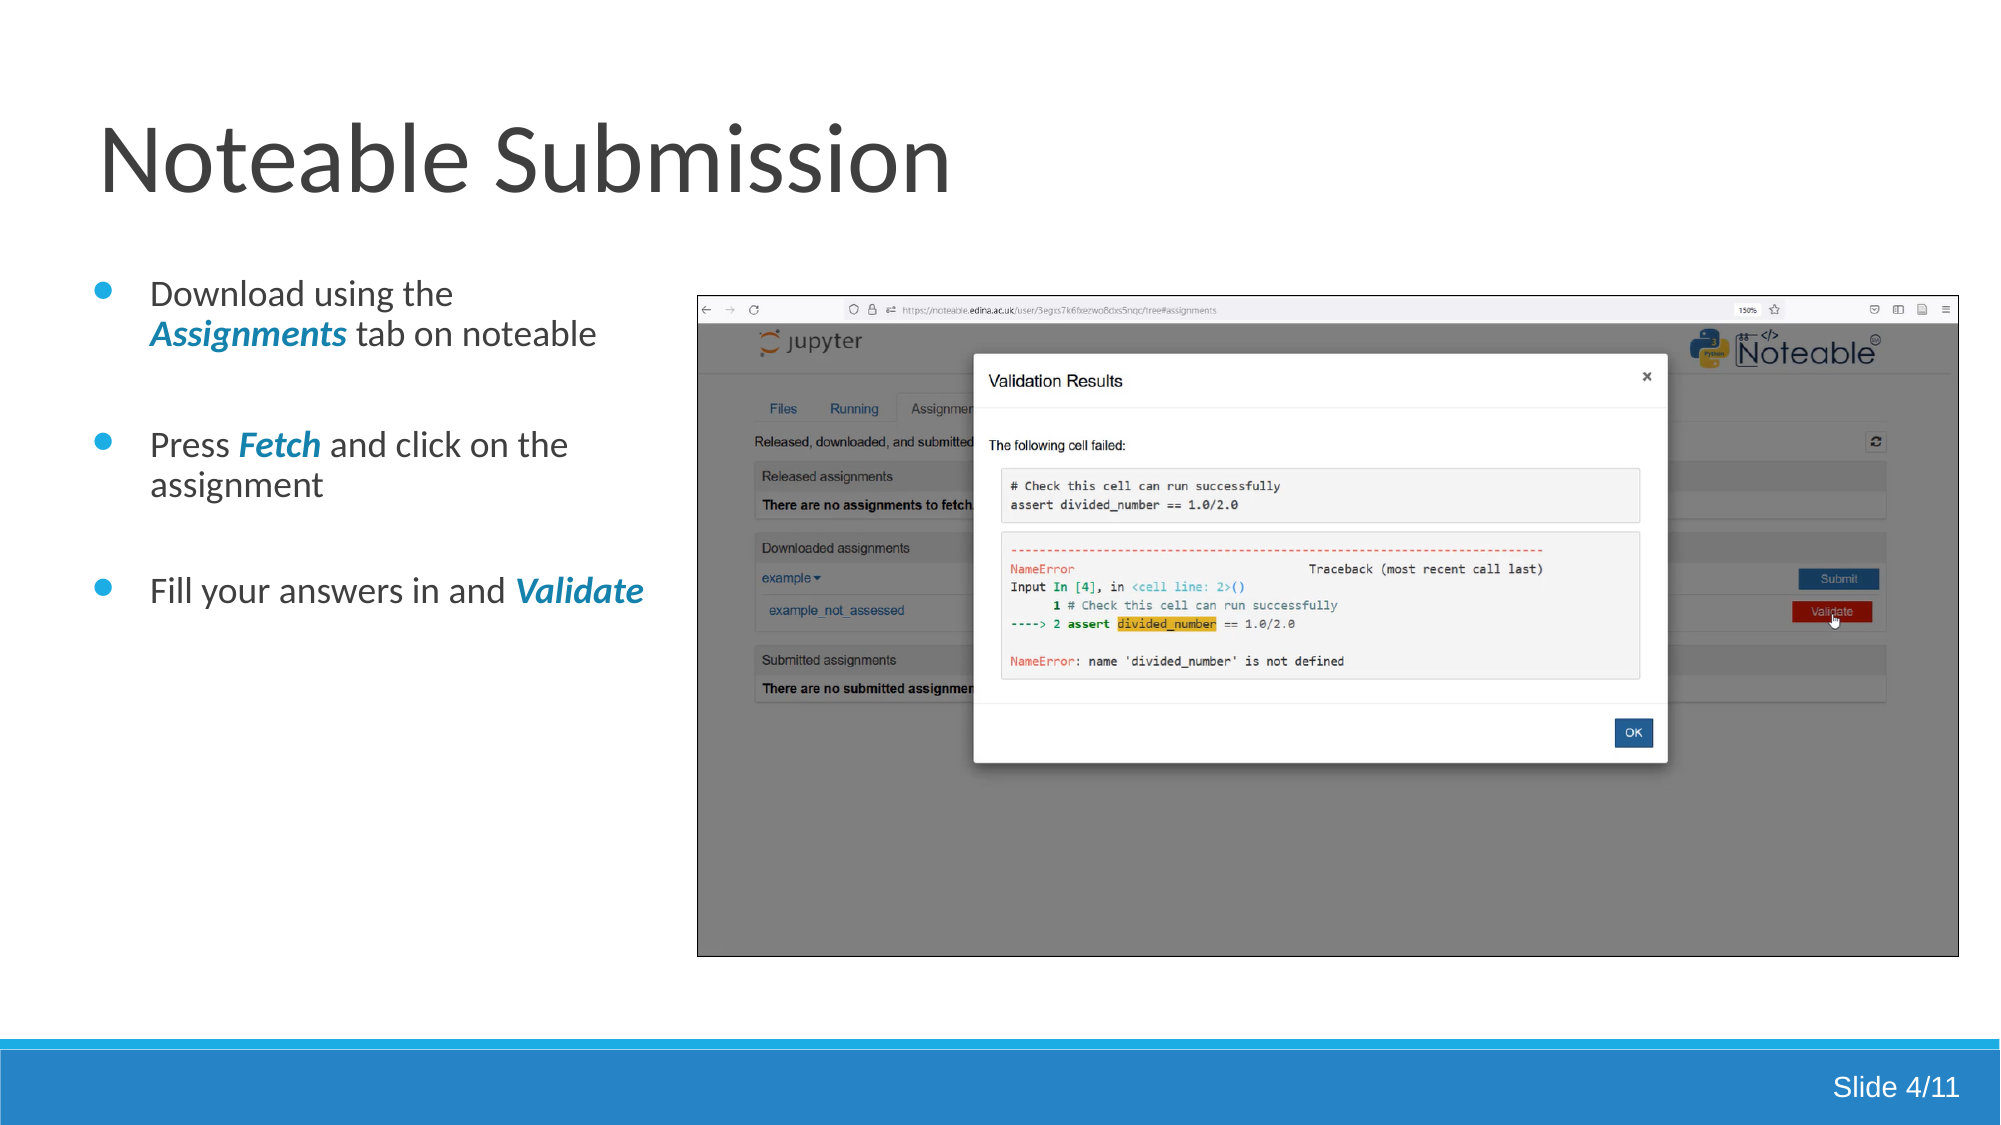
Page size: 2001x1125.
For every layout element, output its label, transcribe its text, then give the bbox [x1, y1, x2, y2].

title Noteable Submission [83, 71, 1567, 221]
picture [697, 295, 1959, 957]
text_box [81, 252, 1941, 365]
text_box Slide 4/11 [1817, 1053, 2000, 1125]
text_box Download using the Assignments tab on noteable Press Fetch and click on the assignment Fill your answers in and Validate [75, 266, 657, 616]
